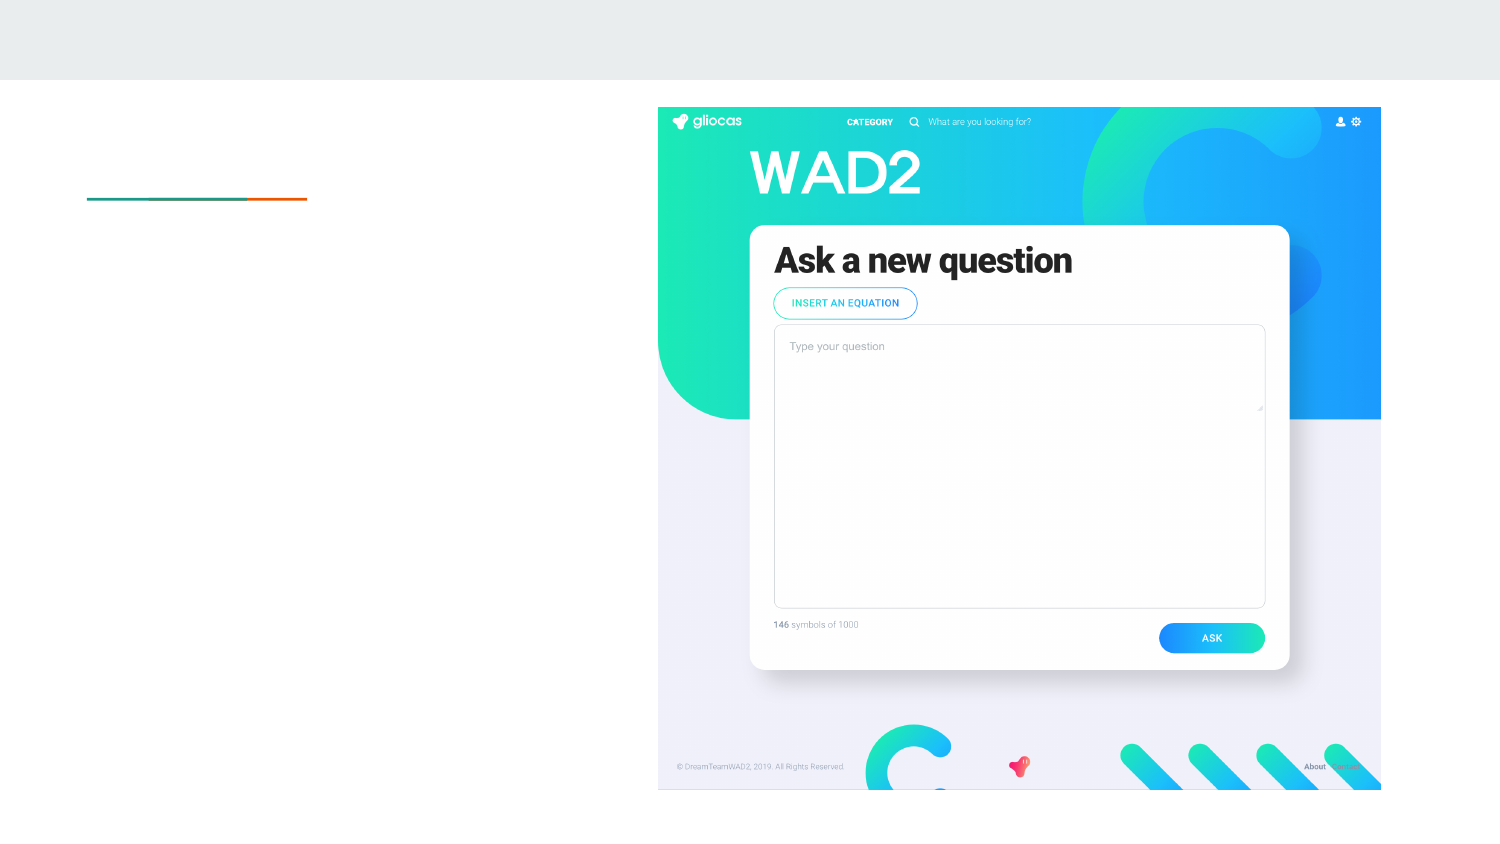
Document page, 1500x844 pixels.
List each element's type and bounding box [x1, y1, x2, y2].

picture [657, 107, 1381, 791]
